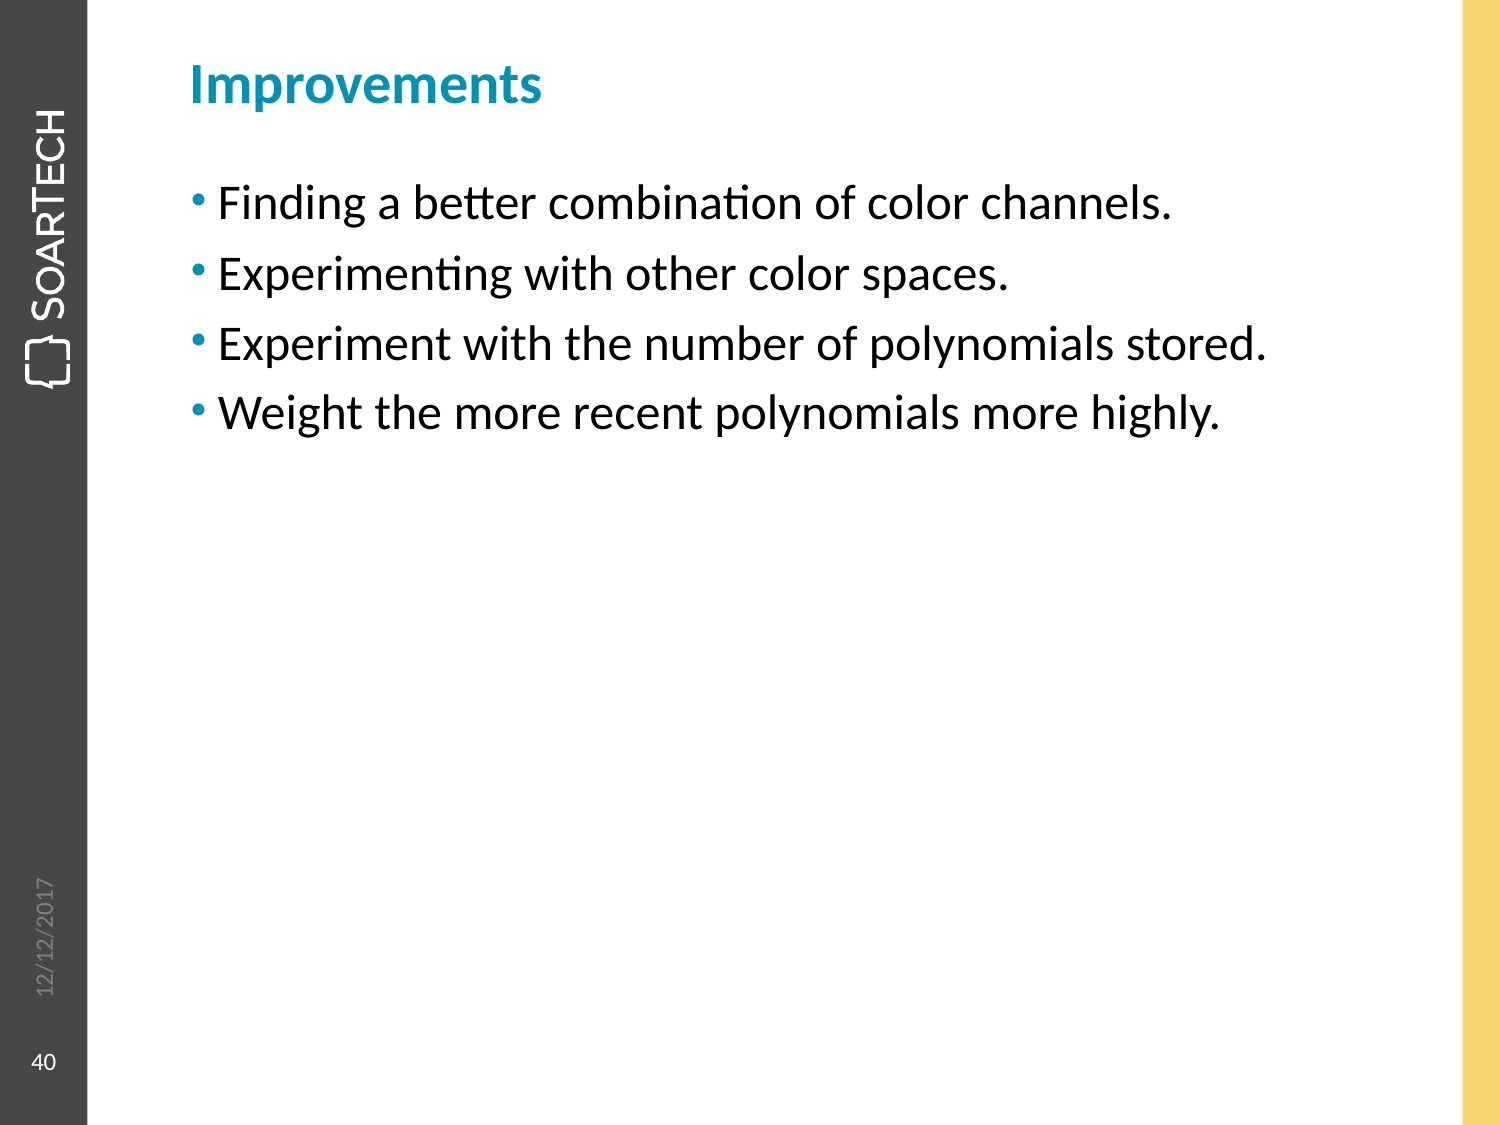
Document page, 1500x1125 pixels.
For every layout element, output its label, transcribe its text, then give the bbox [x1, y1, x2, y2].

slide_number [20, 862, 71, 1026]
slide_number 40 [0, 1037, 88, 1088]
list Finding a better combination of color channels. Experimenting with other color spaces. Experiment with the number of polynomials stored. Weight the more recent polynomials more highly. [174, 162, 1388, 1000]
picture [25, 111, 70, 389]
title Improvements [174, 37, 1388, 138]
